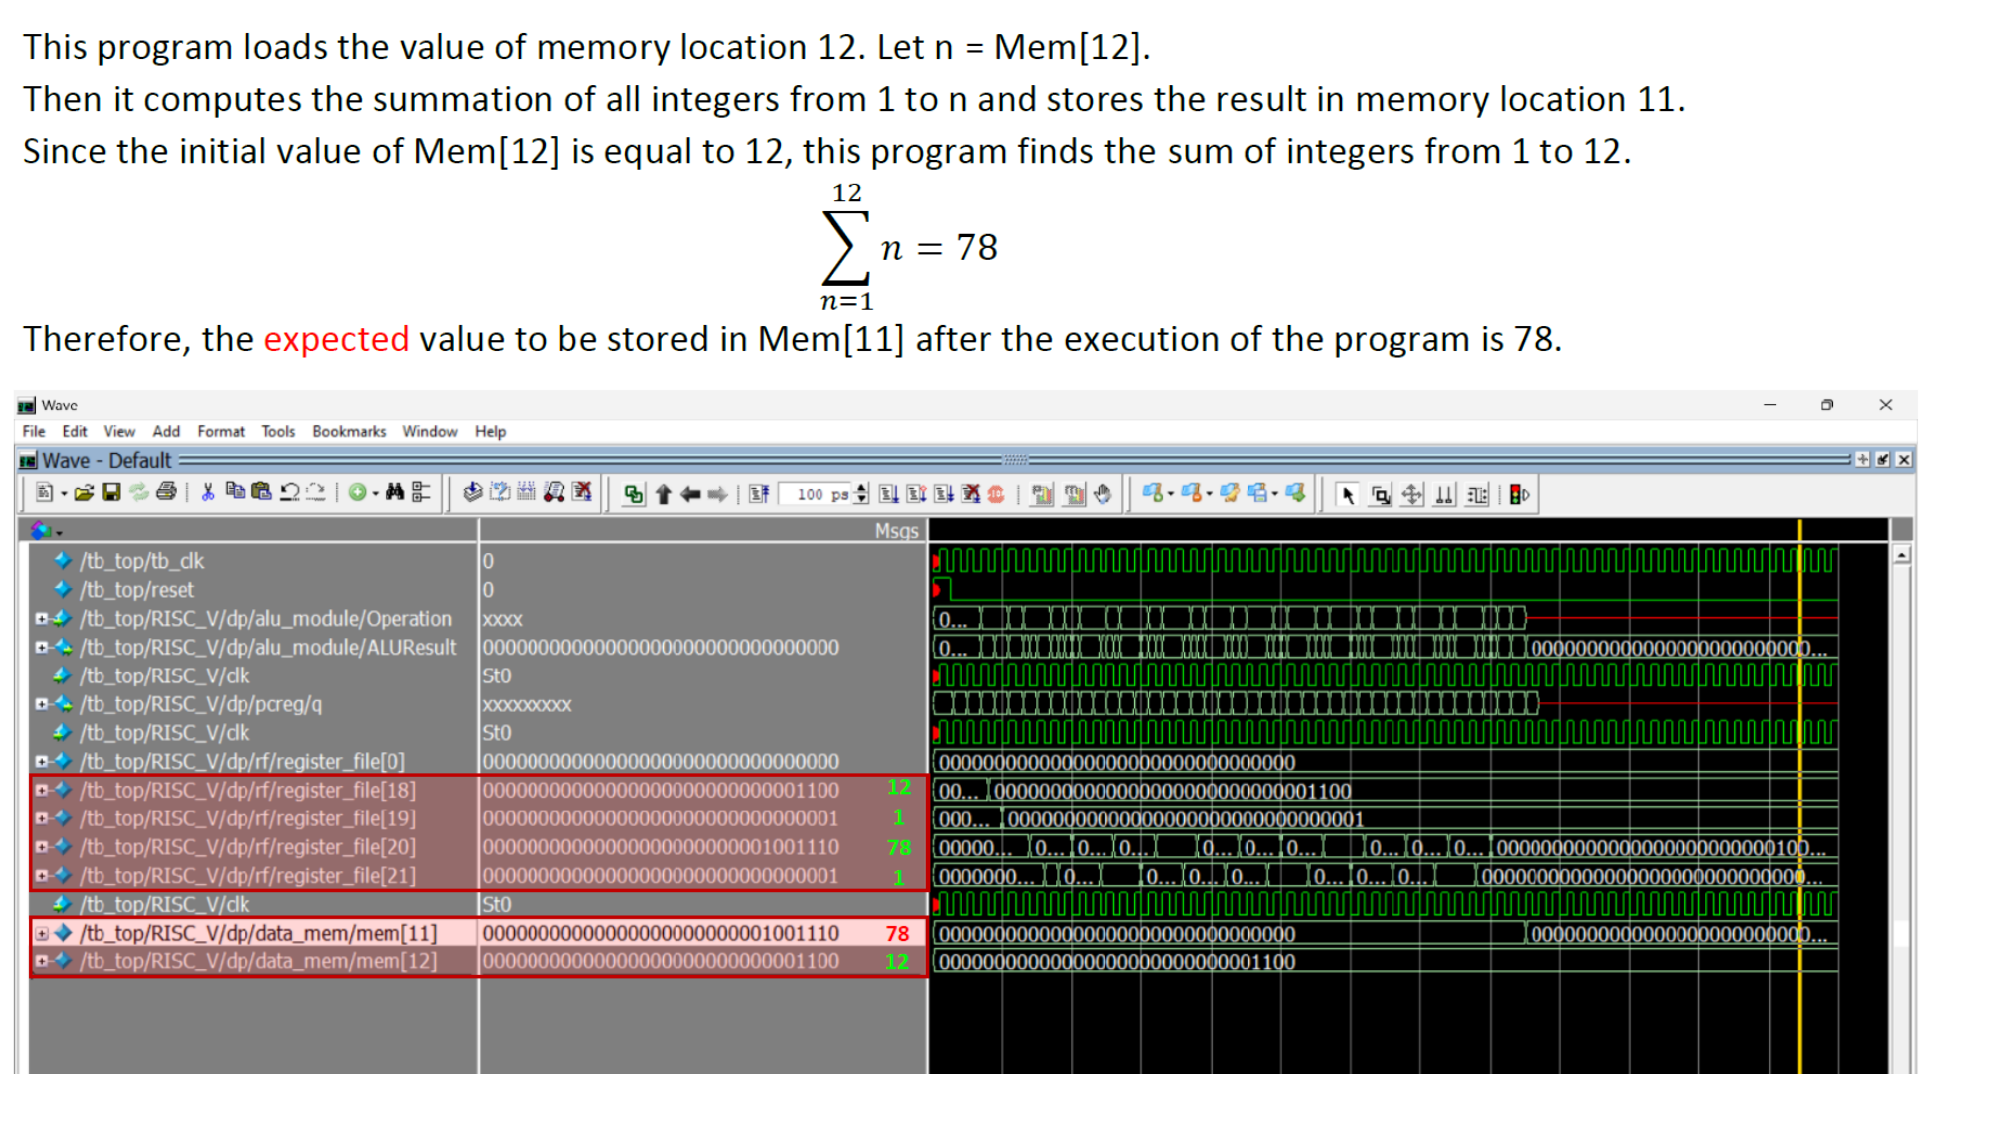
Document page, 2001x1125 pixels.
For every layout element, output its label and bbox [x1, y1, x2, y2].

picture [0, 382, 1932, 1074]
picture [11, 20, 1797, 376]
